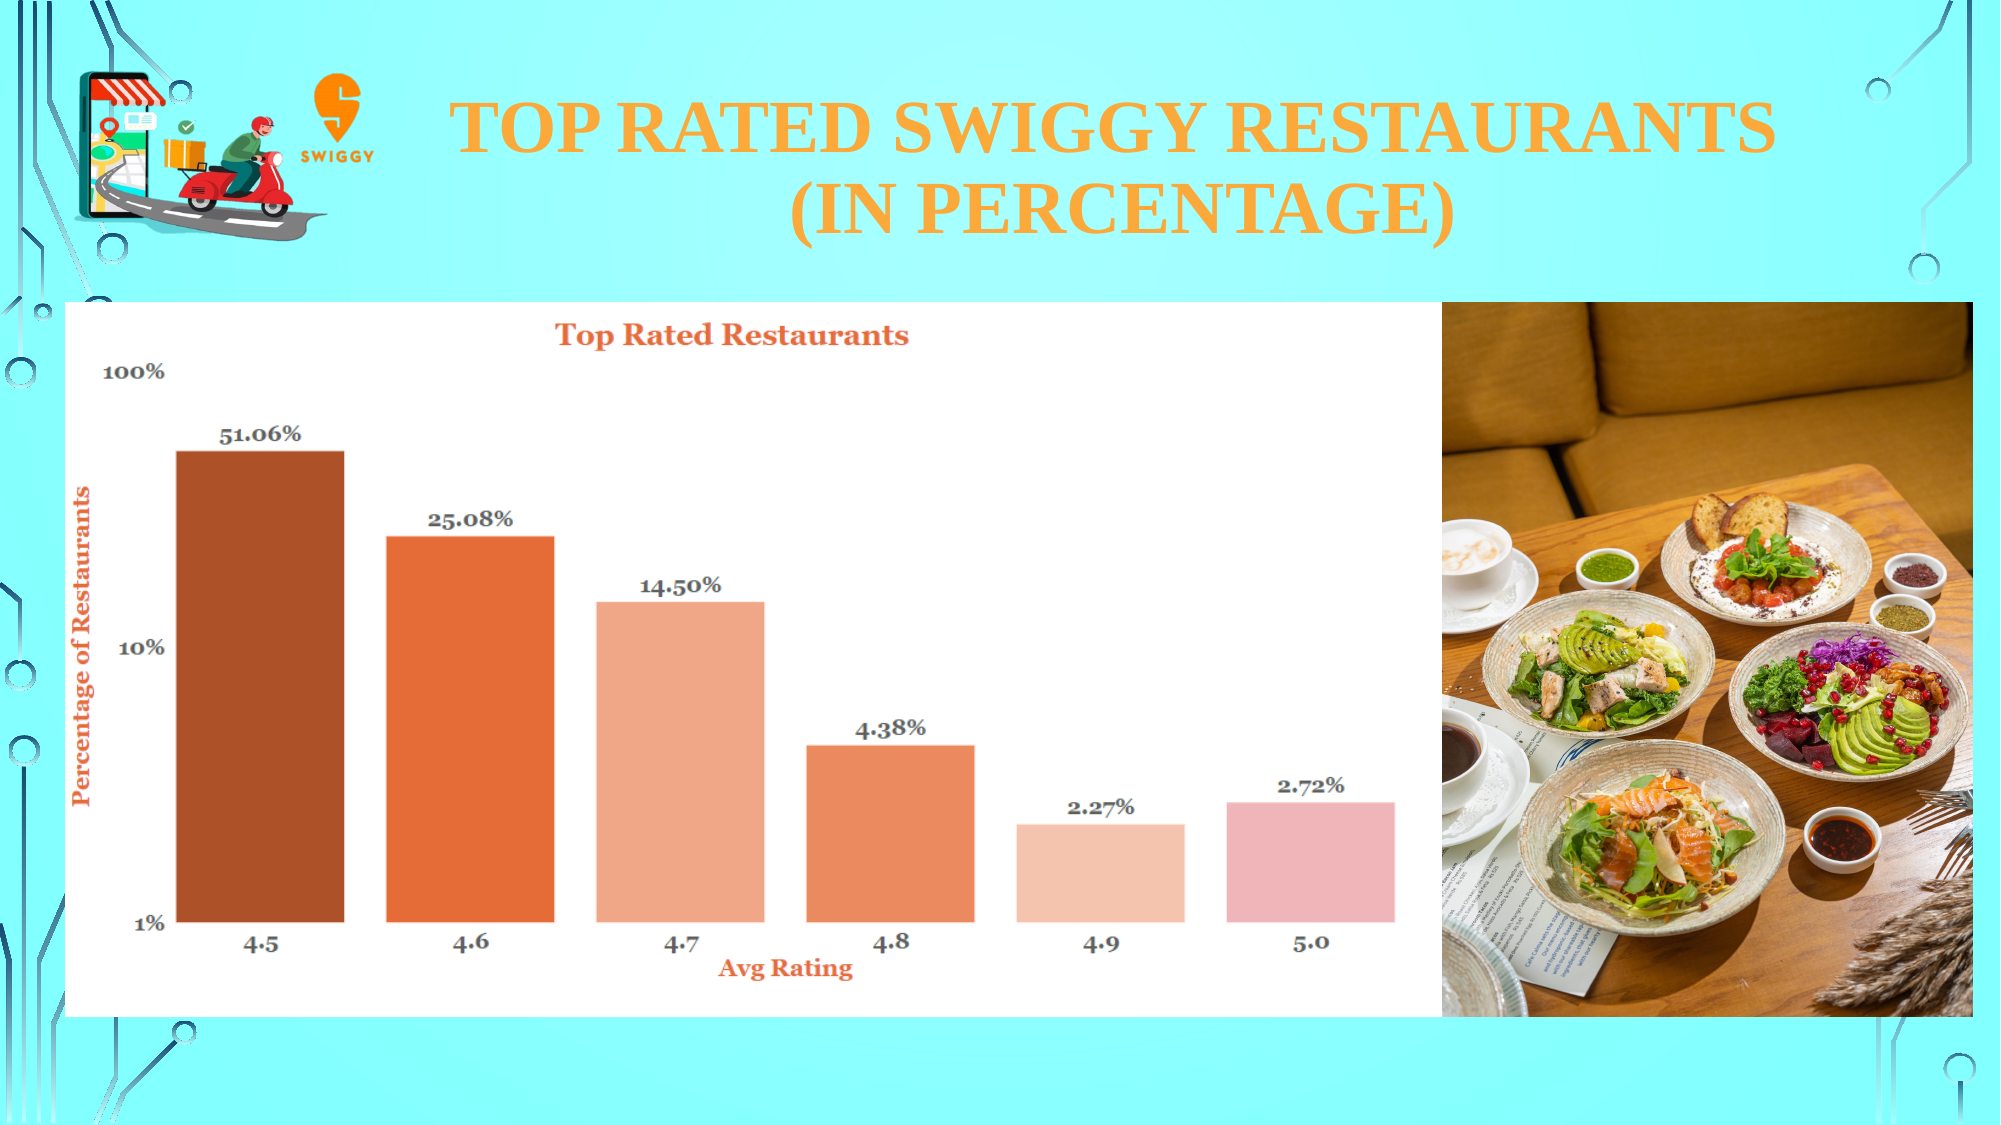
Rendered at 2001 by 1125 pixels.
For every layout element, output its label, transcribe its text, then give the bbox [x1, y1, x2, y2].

picture [65, 68, 385, 251]
title Top Rated Swiggy Restaurants (In Percentage) [384, 59, 1863, 278]
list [65, 302, 1442, 1017]
picture [1442, 302, 1973, 1017]
